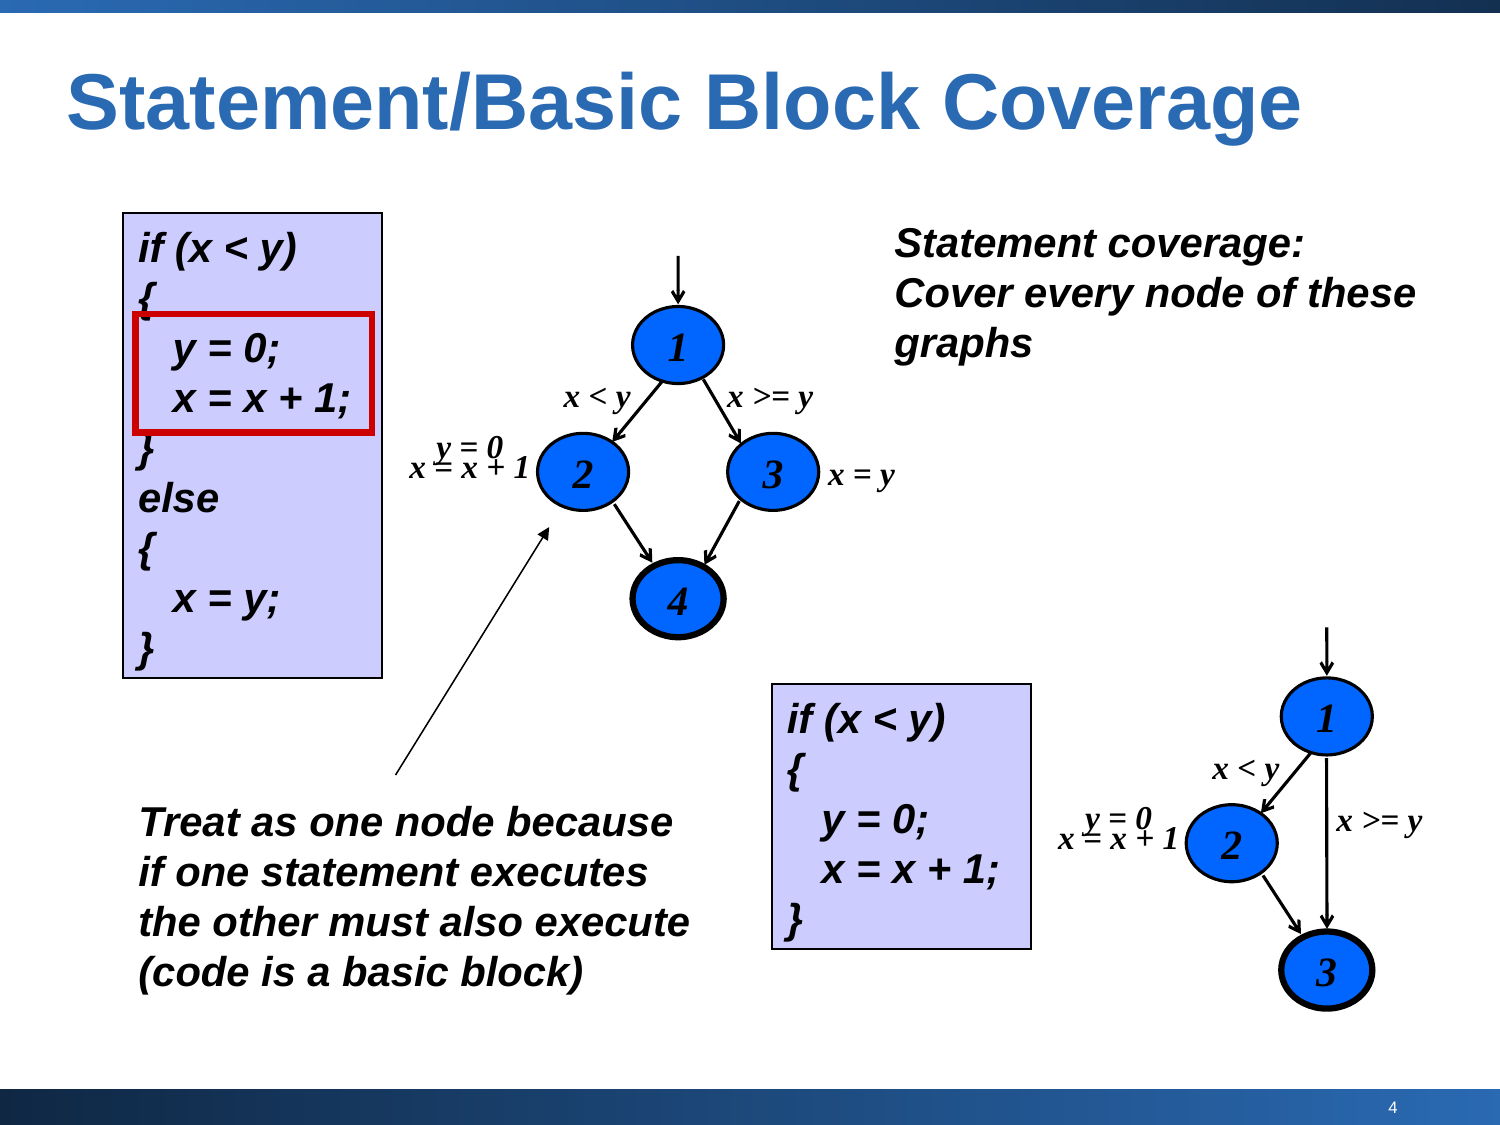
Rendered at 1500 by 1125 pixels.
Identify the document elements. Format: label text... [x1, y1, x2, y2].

text_box [135, 314, 372, 433]
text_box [392, 255, 924, 638]
title Statement/Basic Block Coverage [66, 40, 1497, 169]
text_box if (x < y) { y = 0; x = x + 1; } [772, 684, 1031, 950]
list [47, 207, 1438, 1071]
text_box Treat as one node because if one statement executes the other must also execute (code is a basic block) [123, 786, 706, 1002]
text_box if (x < y) { y = 0; x = x + 1; } else { x = y; } [123, 213, 383, 678]
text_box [1041, 627, 1442, 1009]
text_box Statement coverage: Cover every node of these graphs [879, 208, 1432, 373]
